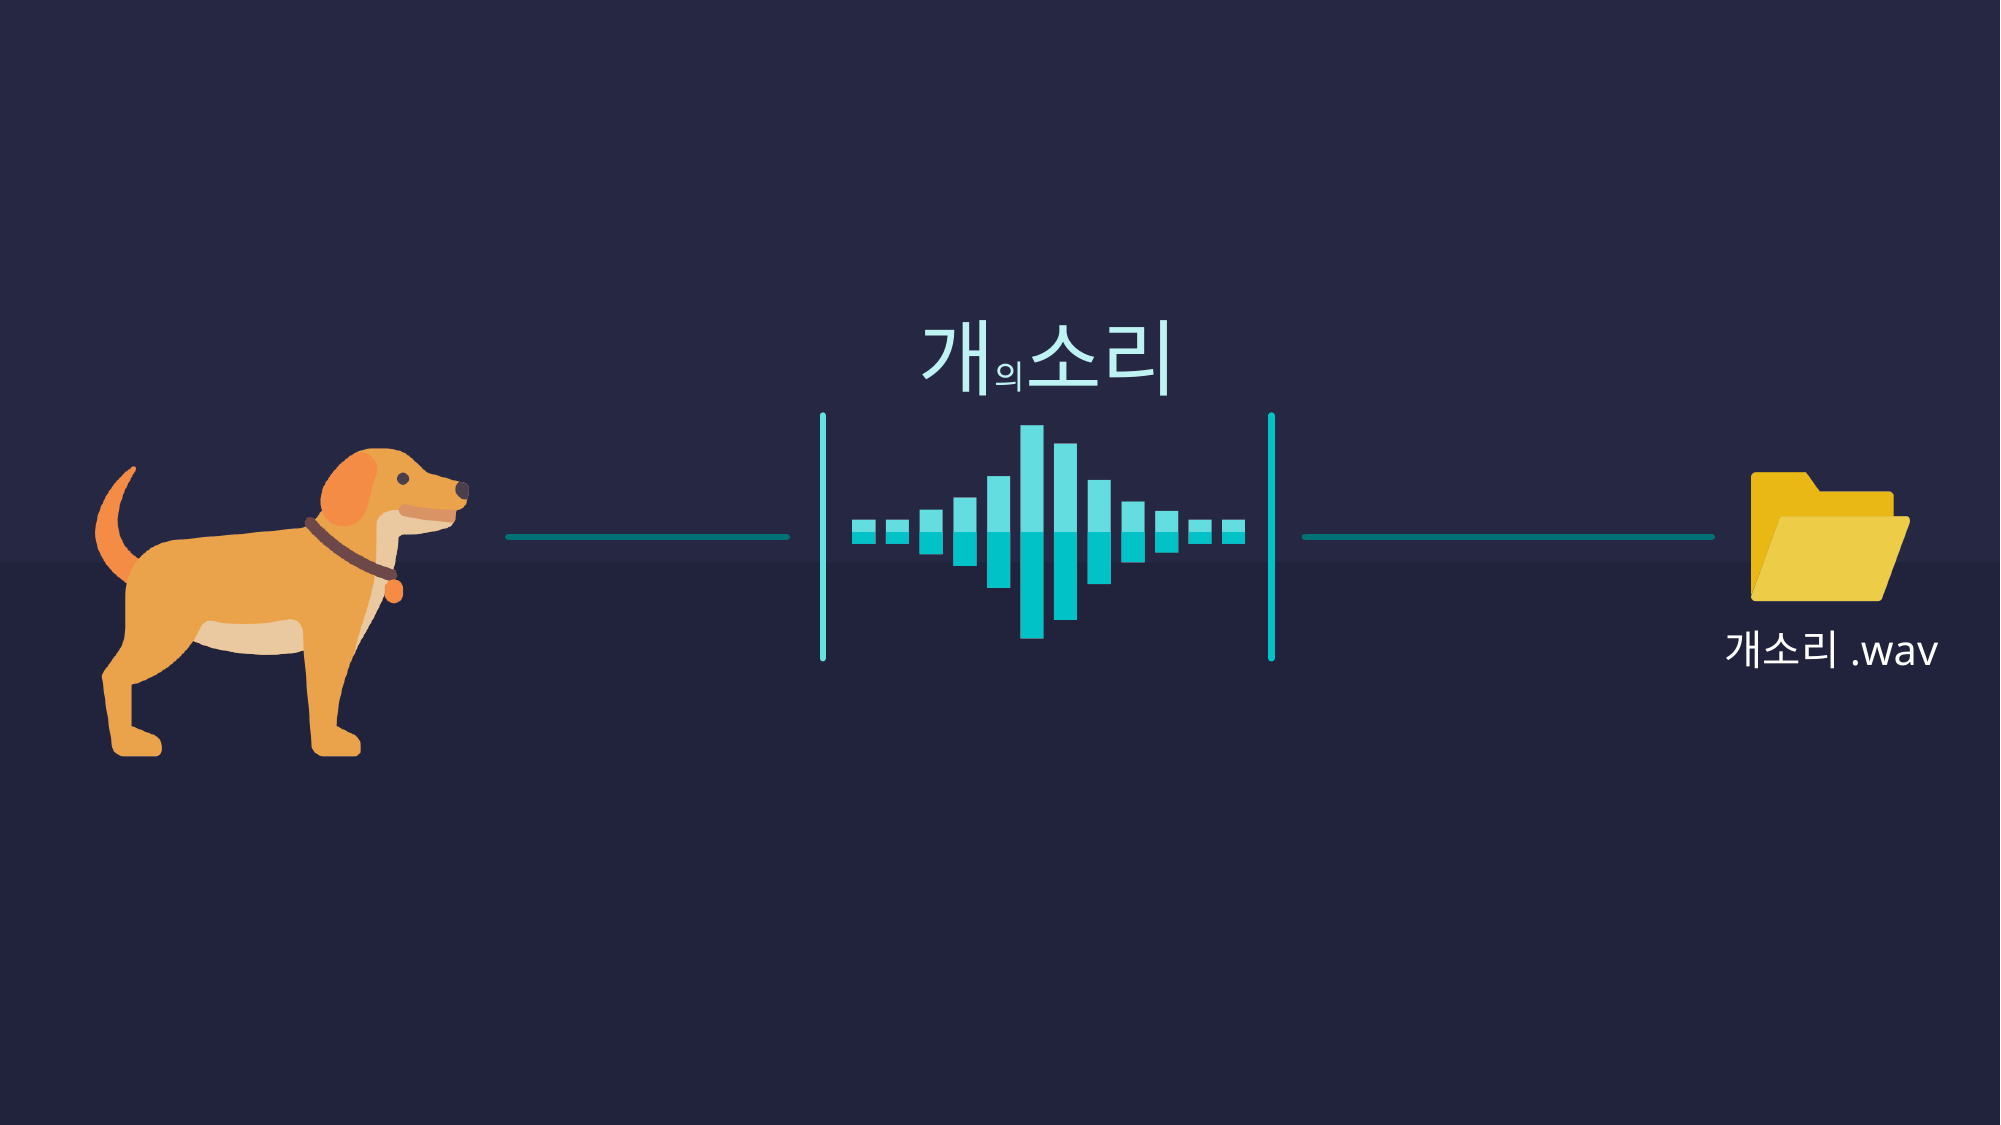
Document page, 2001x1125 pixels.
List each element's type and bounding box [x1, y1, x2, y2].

text_box [727, 299, 1370, 698]
picture [95, 415, 469, 789]
text_box [1689, 457, 1974, 682]
